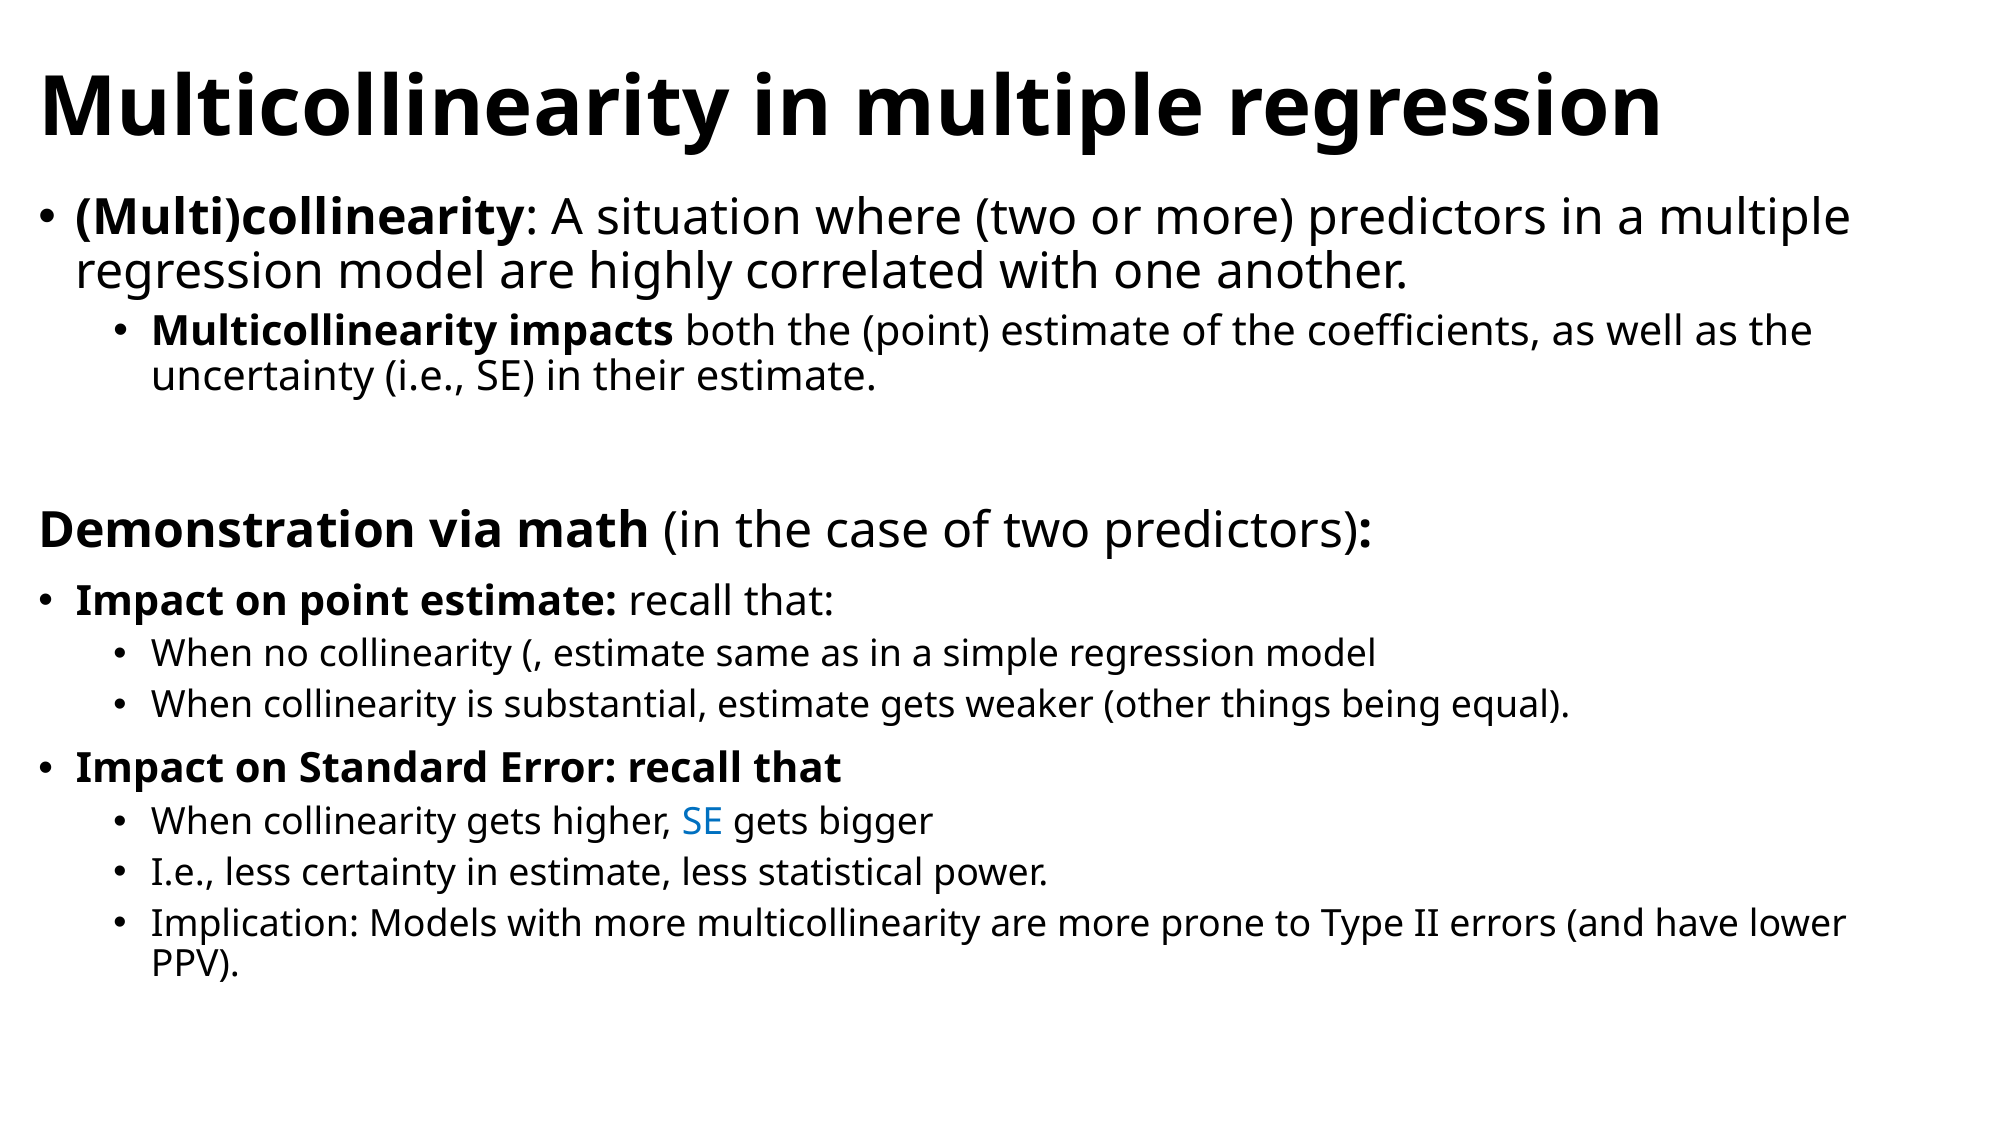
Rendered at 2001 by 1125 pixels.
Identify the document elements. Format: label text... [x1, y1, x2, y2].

title Multicollinearity in multiple regression [23, 0, 1863, 218]
